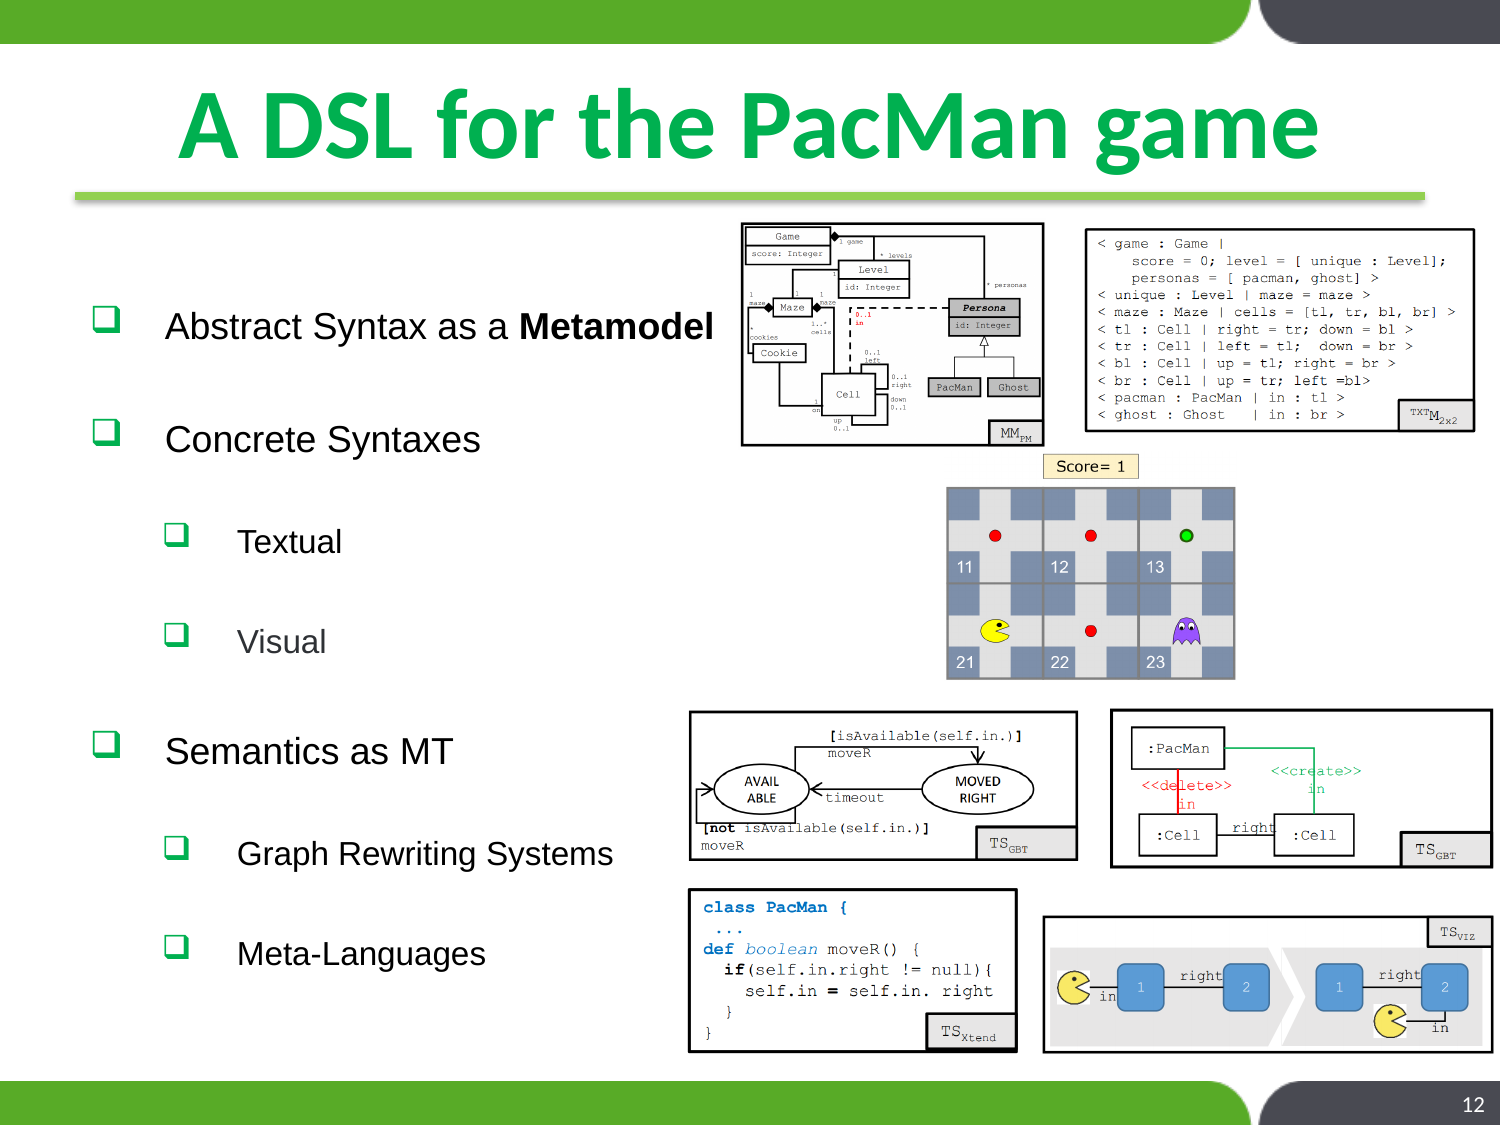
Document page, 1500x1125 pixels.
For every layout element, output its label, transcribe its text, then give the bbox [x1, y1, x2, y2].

picture [737, 217, 1237, 681]
slide_number 12 [1267, 1081, 1500, 1125]
picture [685, 707, 1081, 864]
list Abstract Syntax as a Metamodel Concrete Syntaxes Textual Visual Semantics as MT Graph Rewriting Systems Meta-Languages [75, 227, 845, 1047]
picture [685, 885, 1020, 1055]
picture [1080, 223, 1483, 435]
picture [1108, 702, 1496, 870]
picture [1040, 912, 1495, 1055]
title A DSL for the PacMan game [75, 50, 1425, 181]
